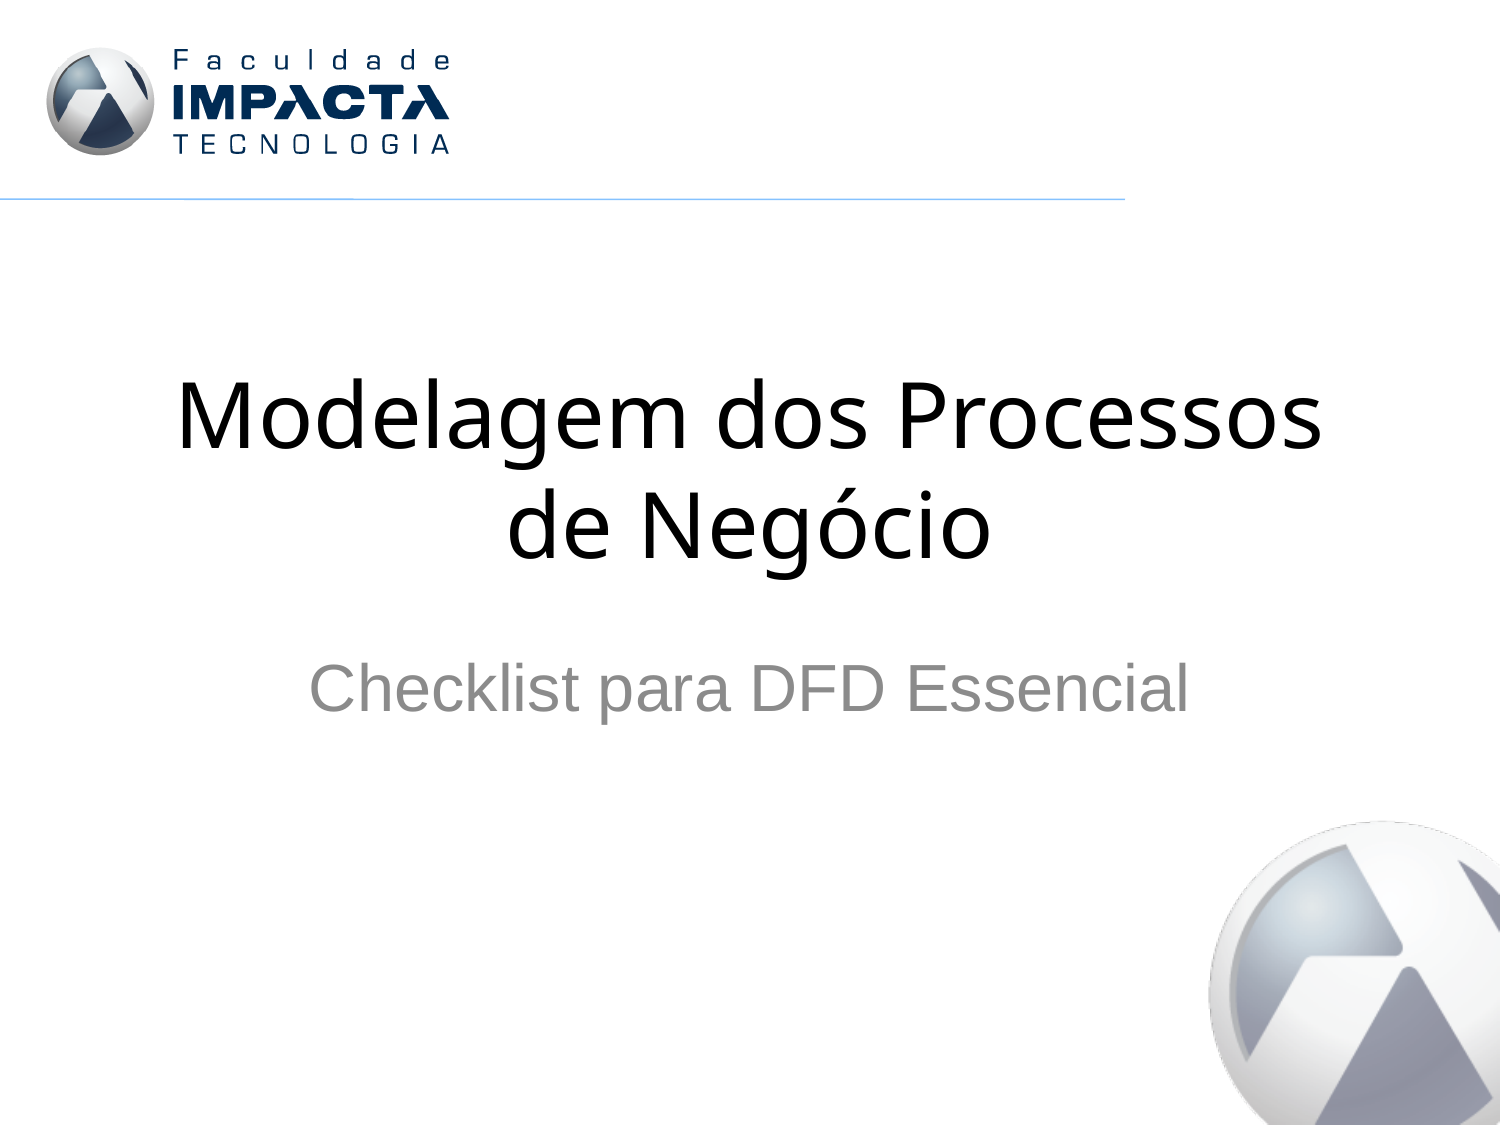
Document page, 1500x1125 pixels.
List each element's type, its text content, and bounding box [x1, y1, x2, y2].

picture [35, 35, 458, 164]
title Modelagem dos Processos de Negócio [112, 349, 1388, 591]
picture [1206, 787, 1500, 1125]
subtitle Checklist para DFD Essencial [225, 637, 1275, 925]
